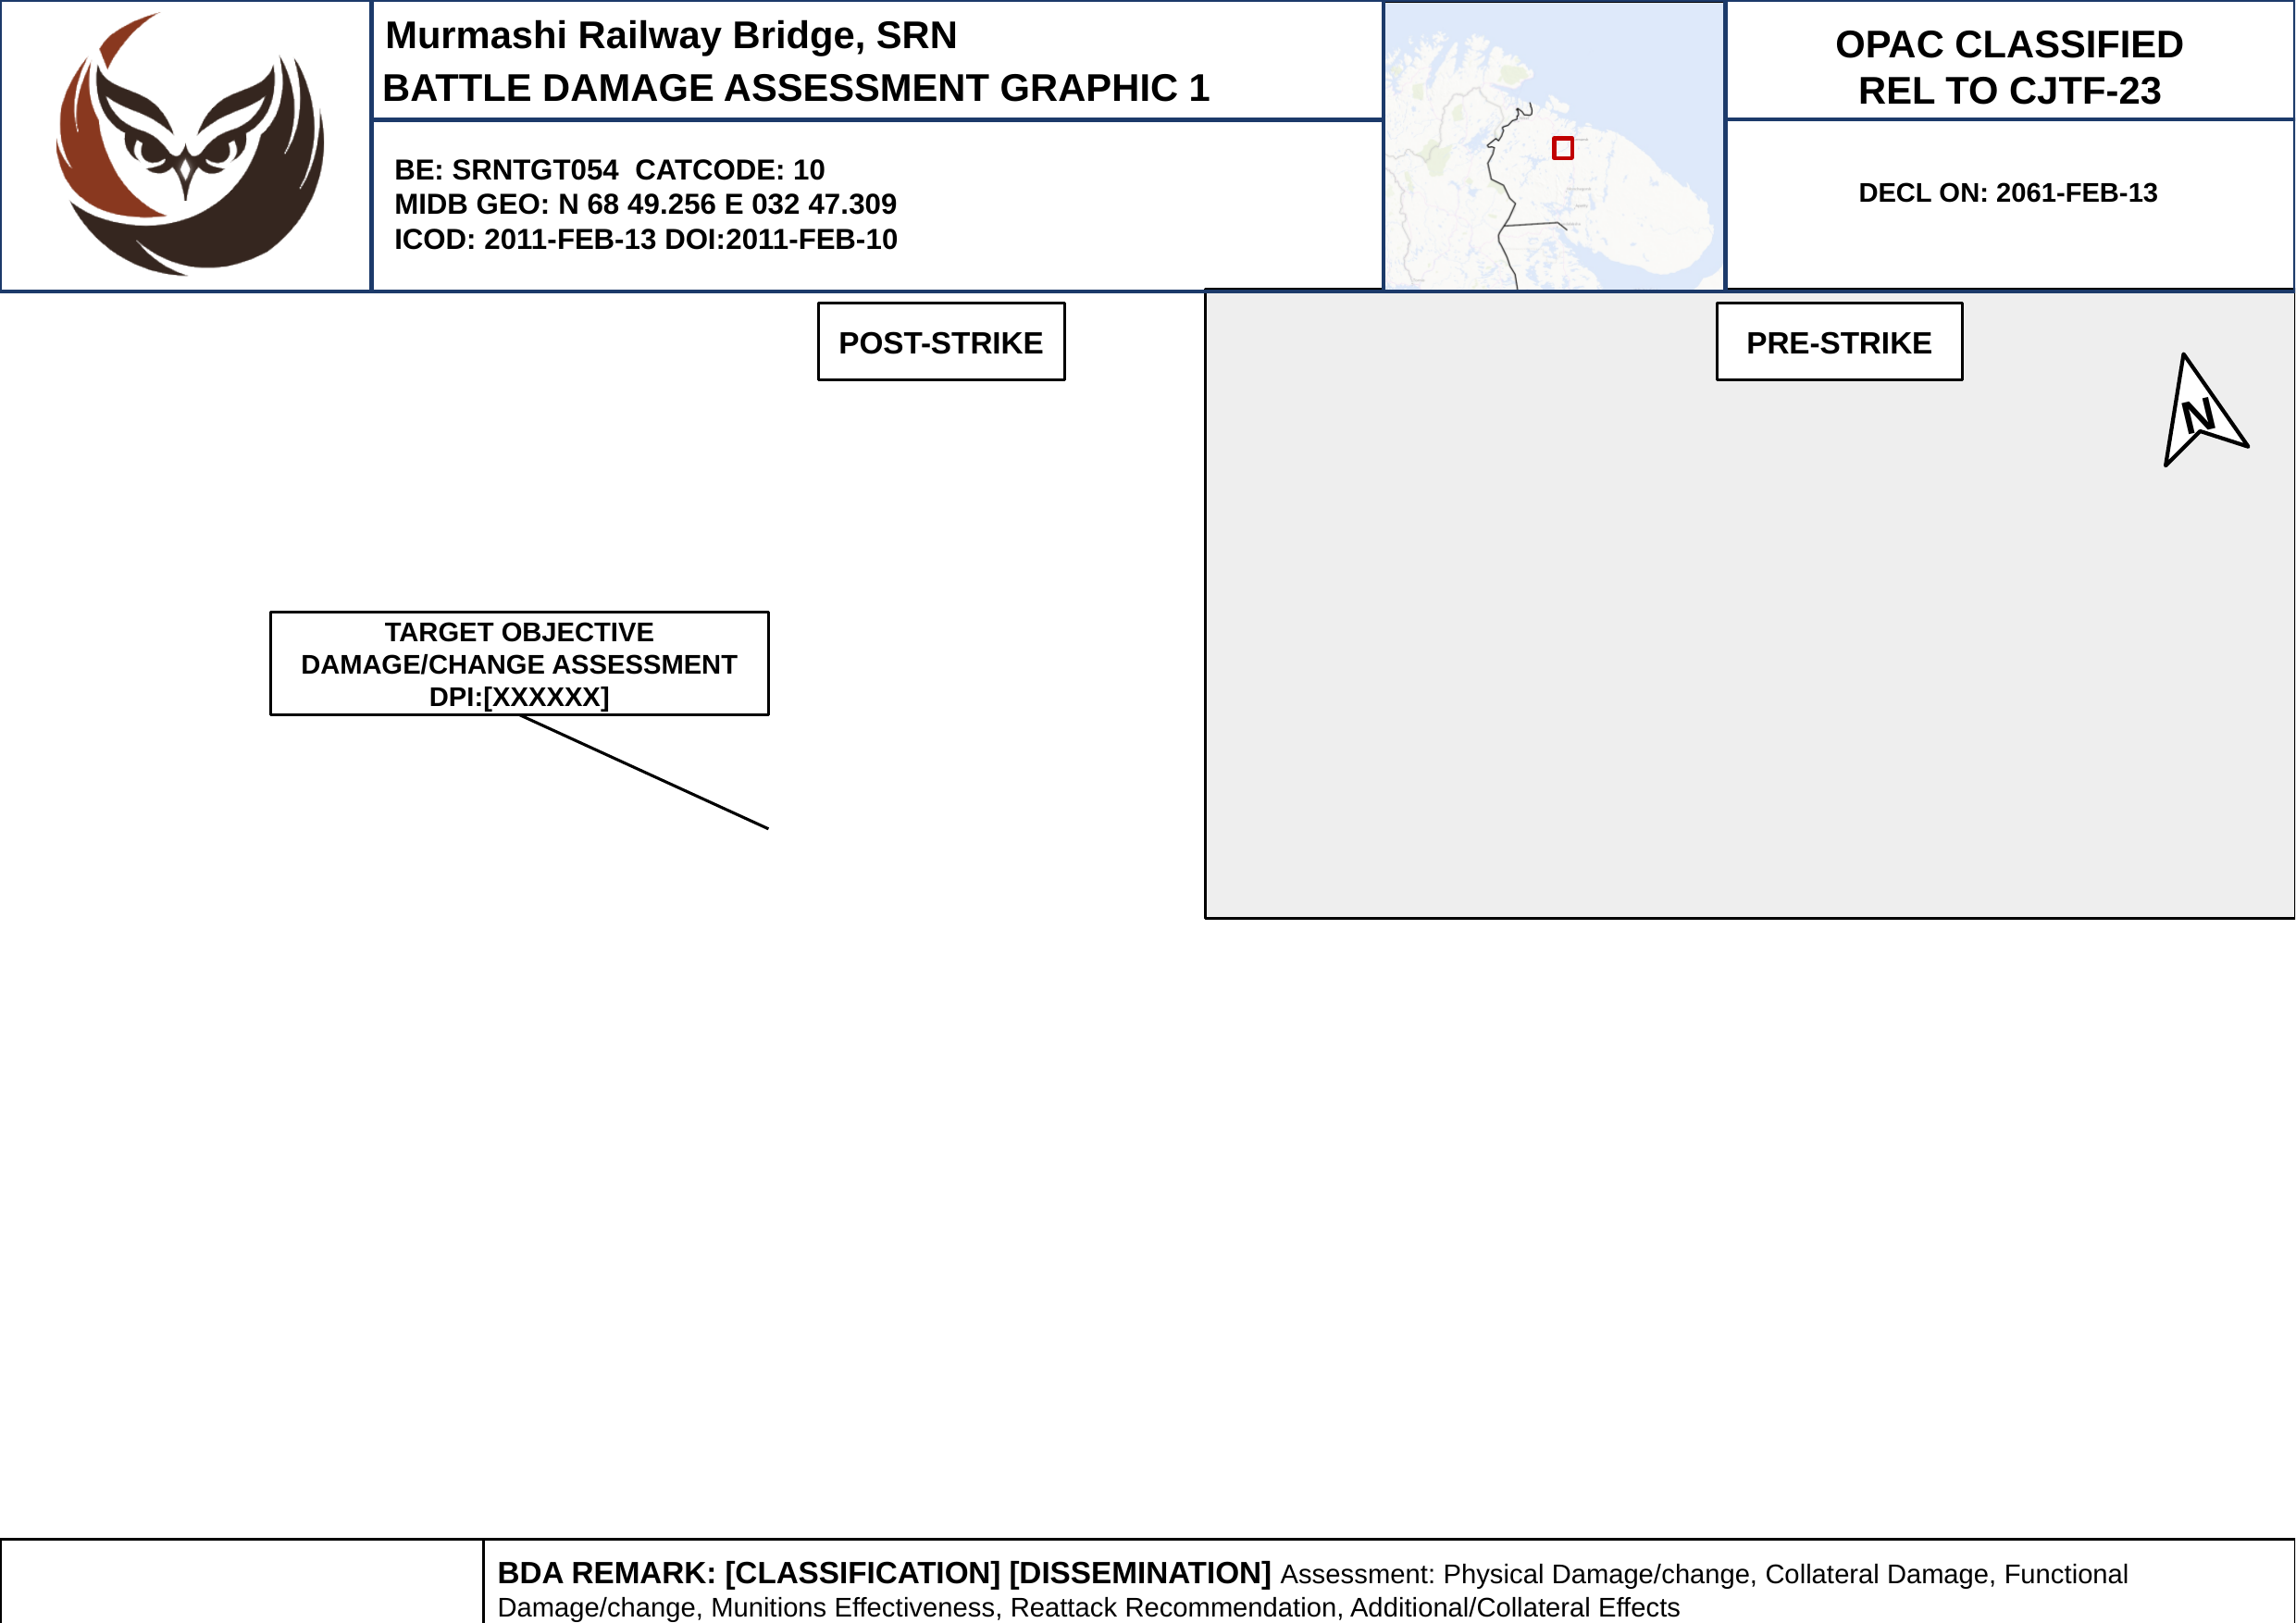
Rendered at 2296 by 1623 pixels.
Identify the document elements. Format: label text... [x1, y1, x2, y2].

text_box POST-STRIKE [818, 311, 1065, 380]
text_box PRE-STRIKE [1717, 311, 1963, 380]
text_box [0, 0, 2296, 302]
text_box [0, 1539, 484, 1623]
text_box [270, 612, 769, 830]
text_box [1205, 311, 2296, 919]
text_box BDA REMARK: [CLASSIFICATION] [DISSEMINATION] Assessment: Physical Damage/change, Collateral Damage, Functional Damage/change, Munitions Effectiveness, Reattack Recommendation, Additional/Collateral Effects [484, 1539, 2296, 1623]
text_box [2152, 352, 2238, 459]
